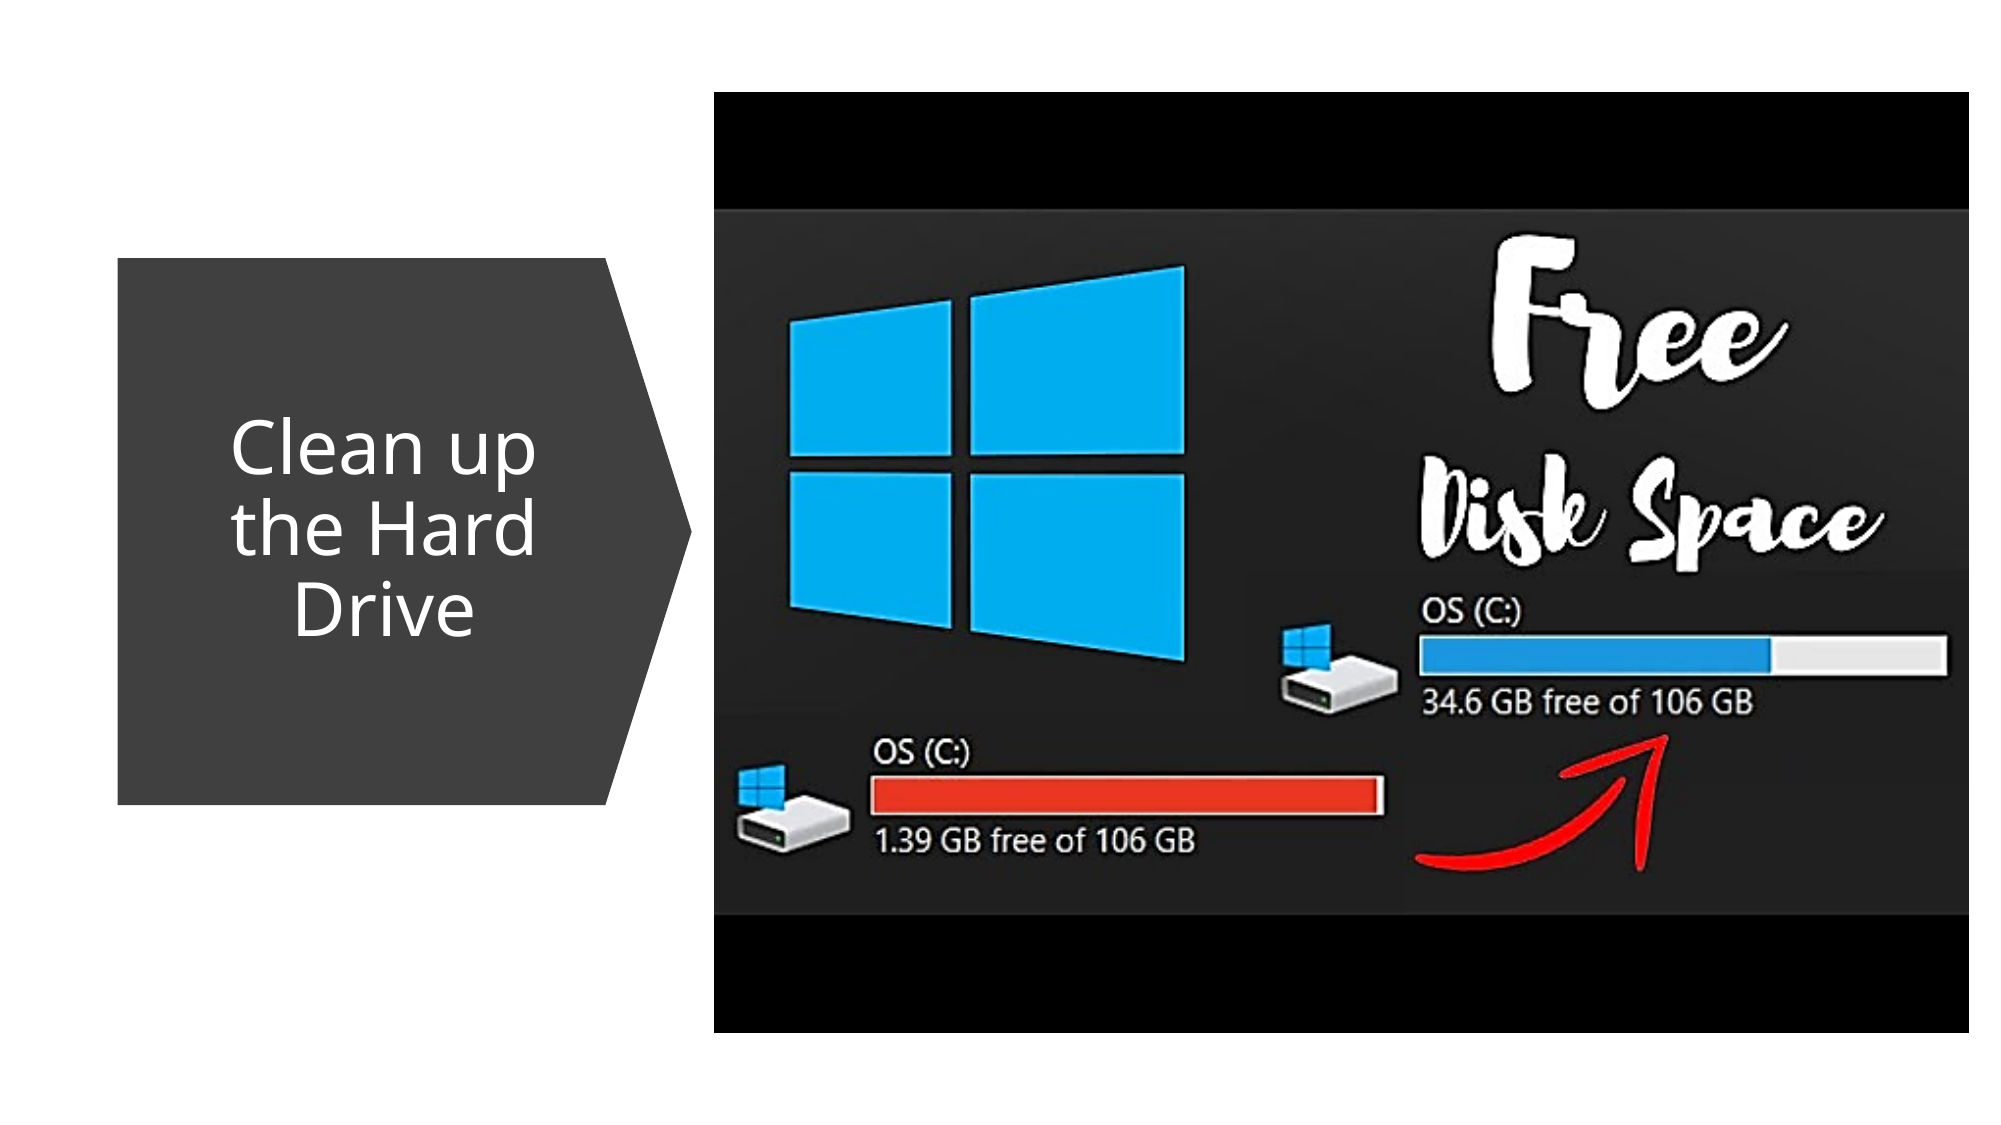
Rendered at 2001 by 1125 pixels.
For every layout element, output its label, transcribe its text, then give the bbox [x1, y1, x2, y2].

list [714, 91, 1969, 1033]
title Clean up the Hard Drive [168, 322, 601, 741]
text_box [116, 256, 694, 807]
